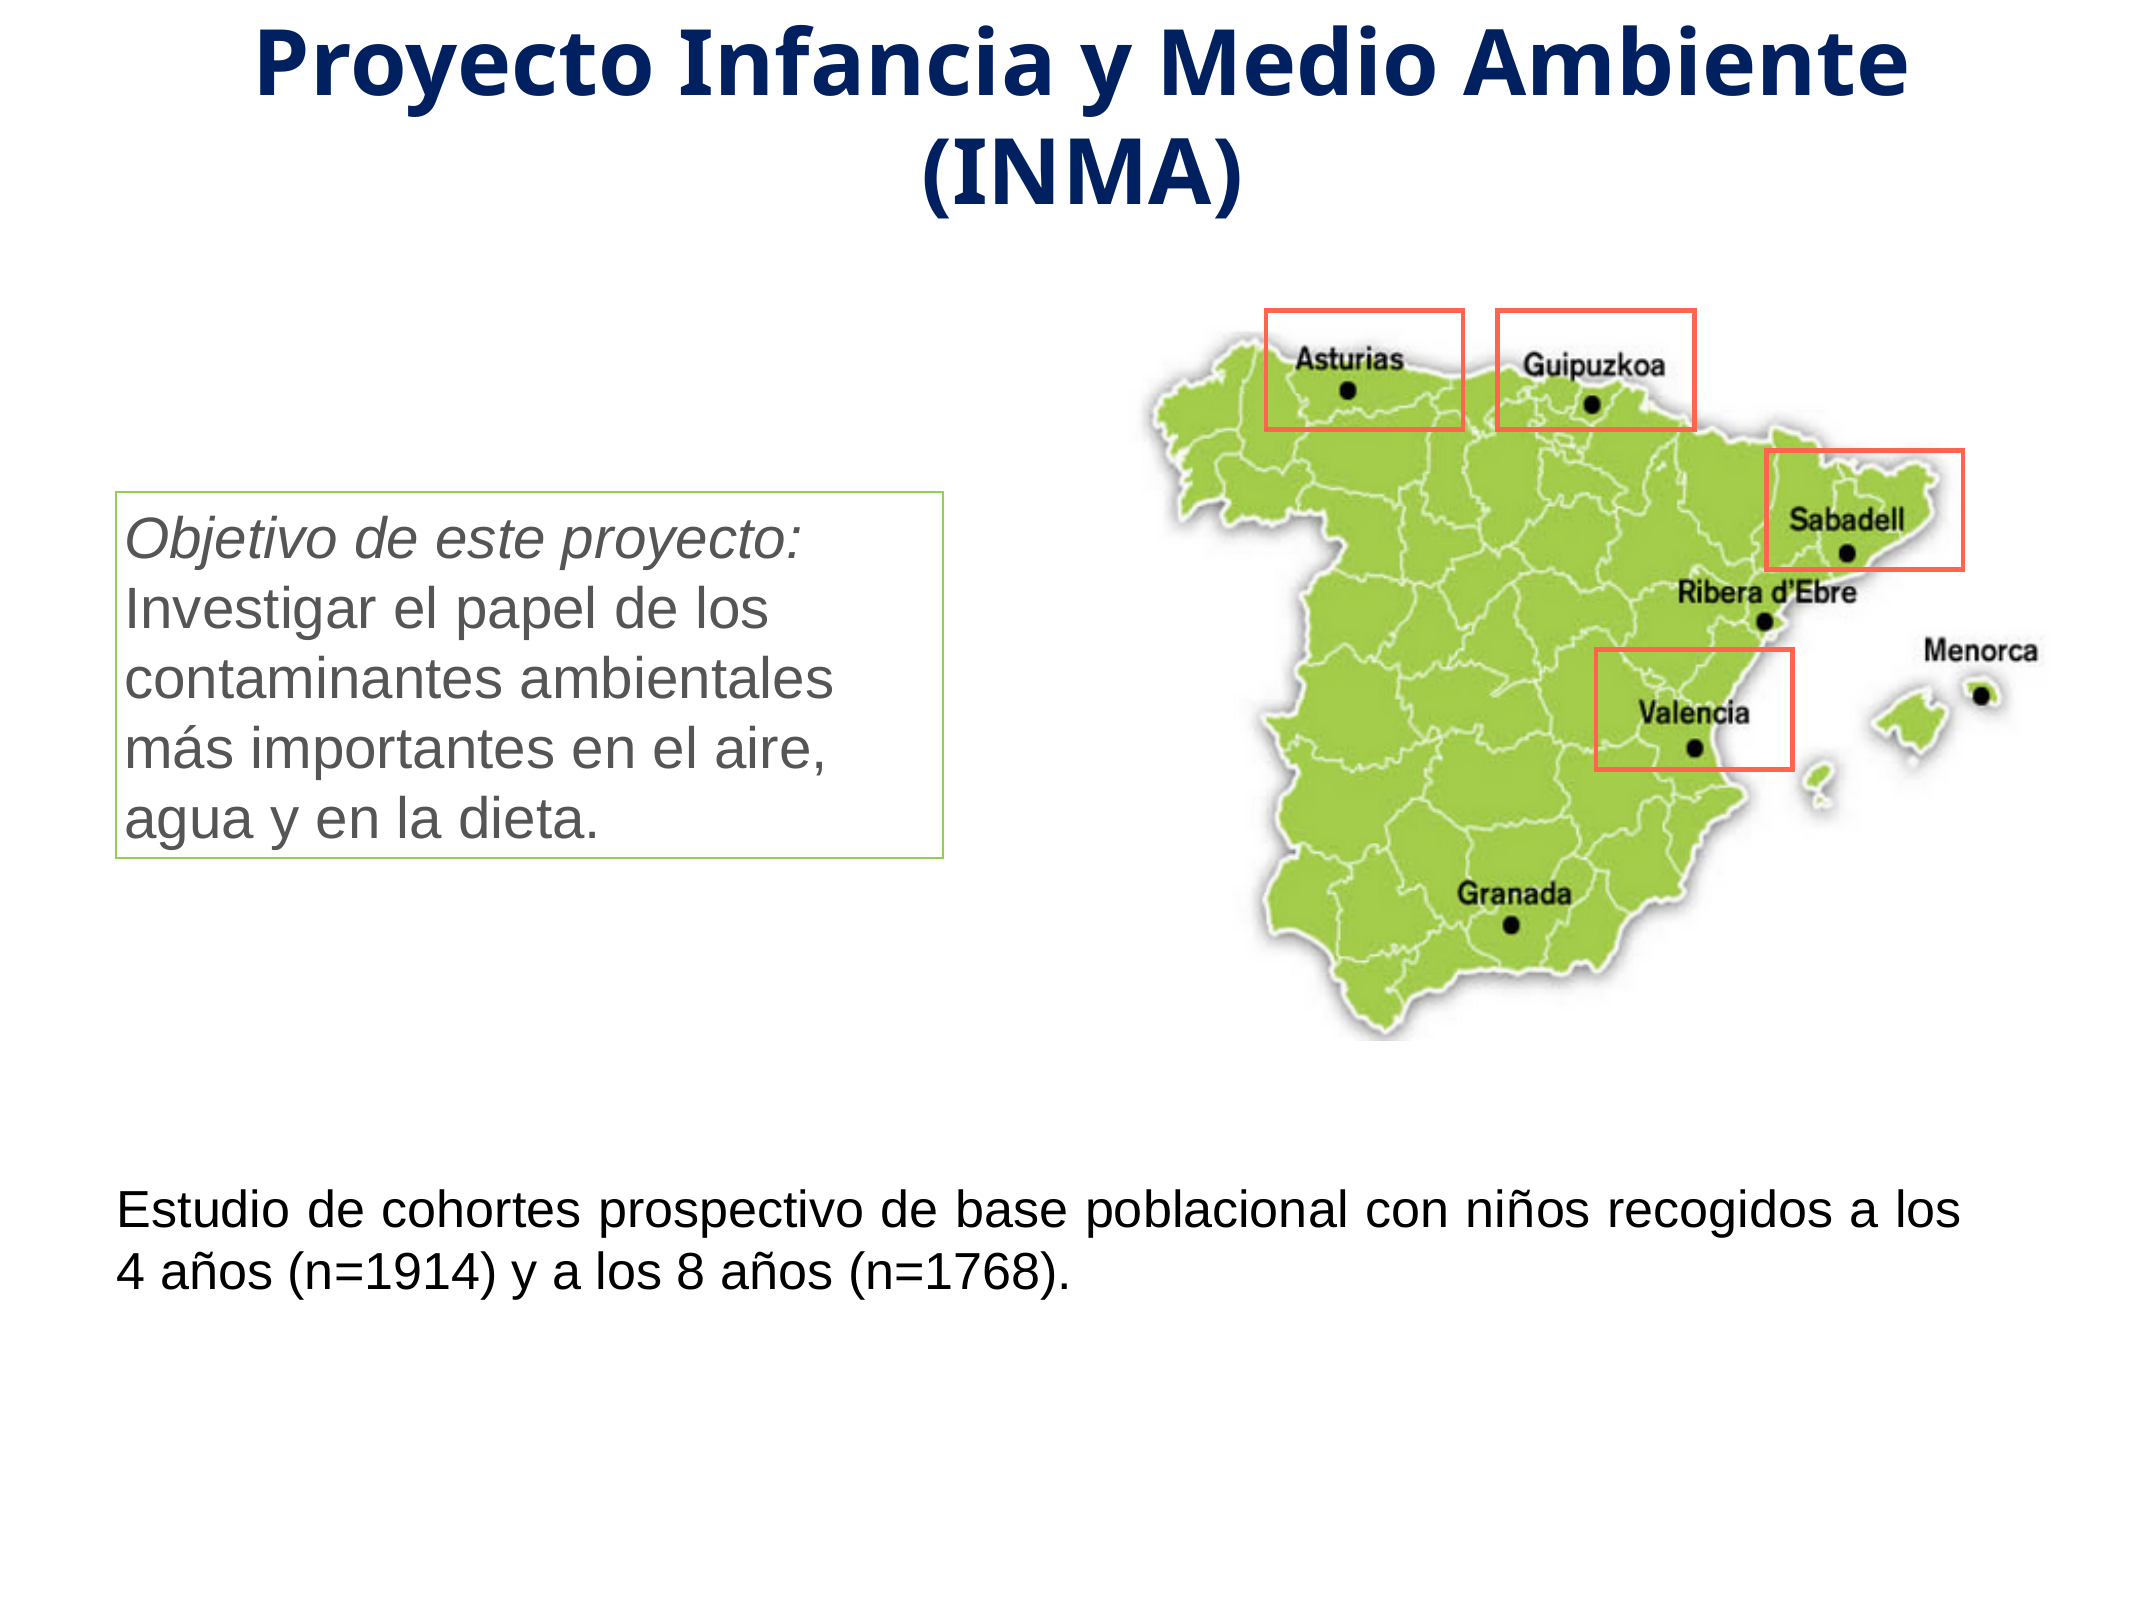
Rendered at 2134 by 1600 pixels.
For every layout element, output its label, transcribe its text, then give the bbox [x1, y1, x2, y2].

text_box Proyecto Infancia y Medio Ambiente (INMA) [106, 0, 2059, 232]
text_box Estudio de cohortes prospectivo de base poblacional con niños recogidos a los 4 años (n=1914) y a los 8 años (n=1768). [108, 1166, 2025, 1309]
text_box Objetivo de este proyecto: Investigar el papel de los contaminantes ambientales más importantes en el aire, agua y en la dieta. [115, 491, 943, 859]
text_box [1033, 310, 2119, 1041]
